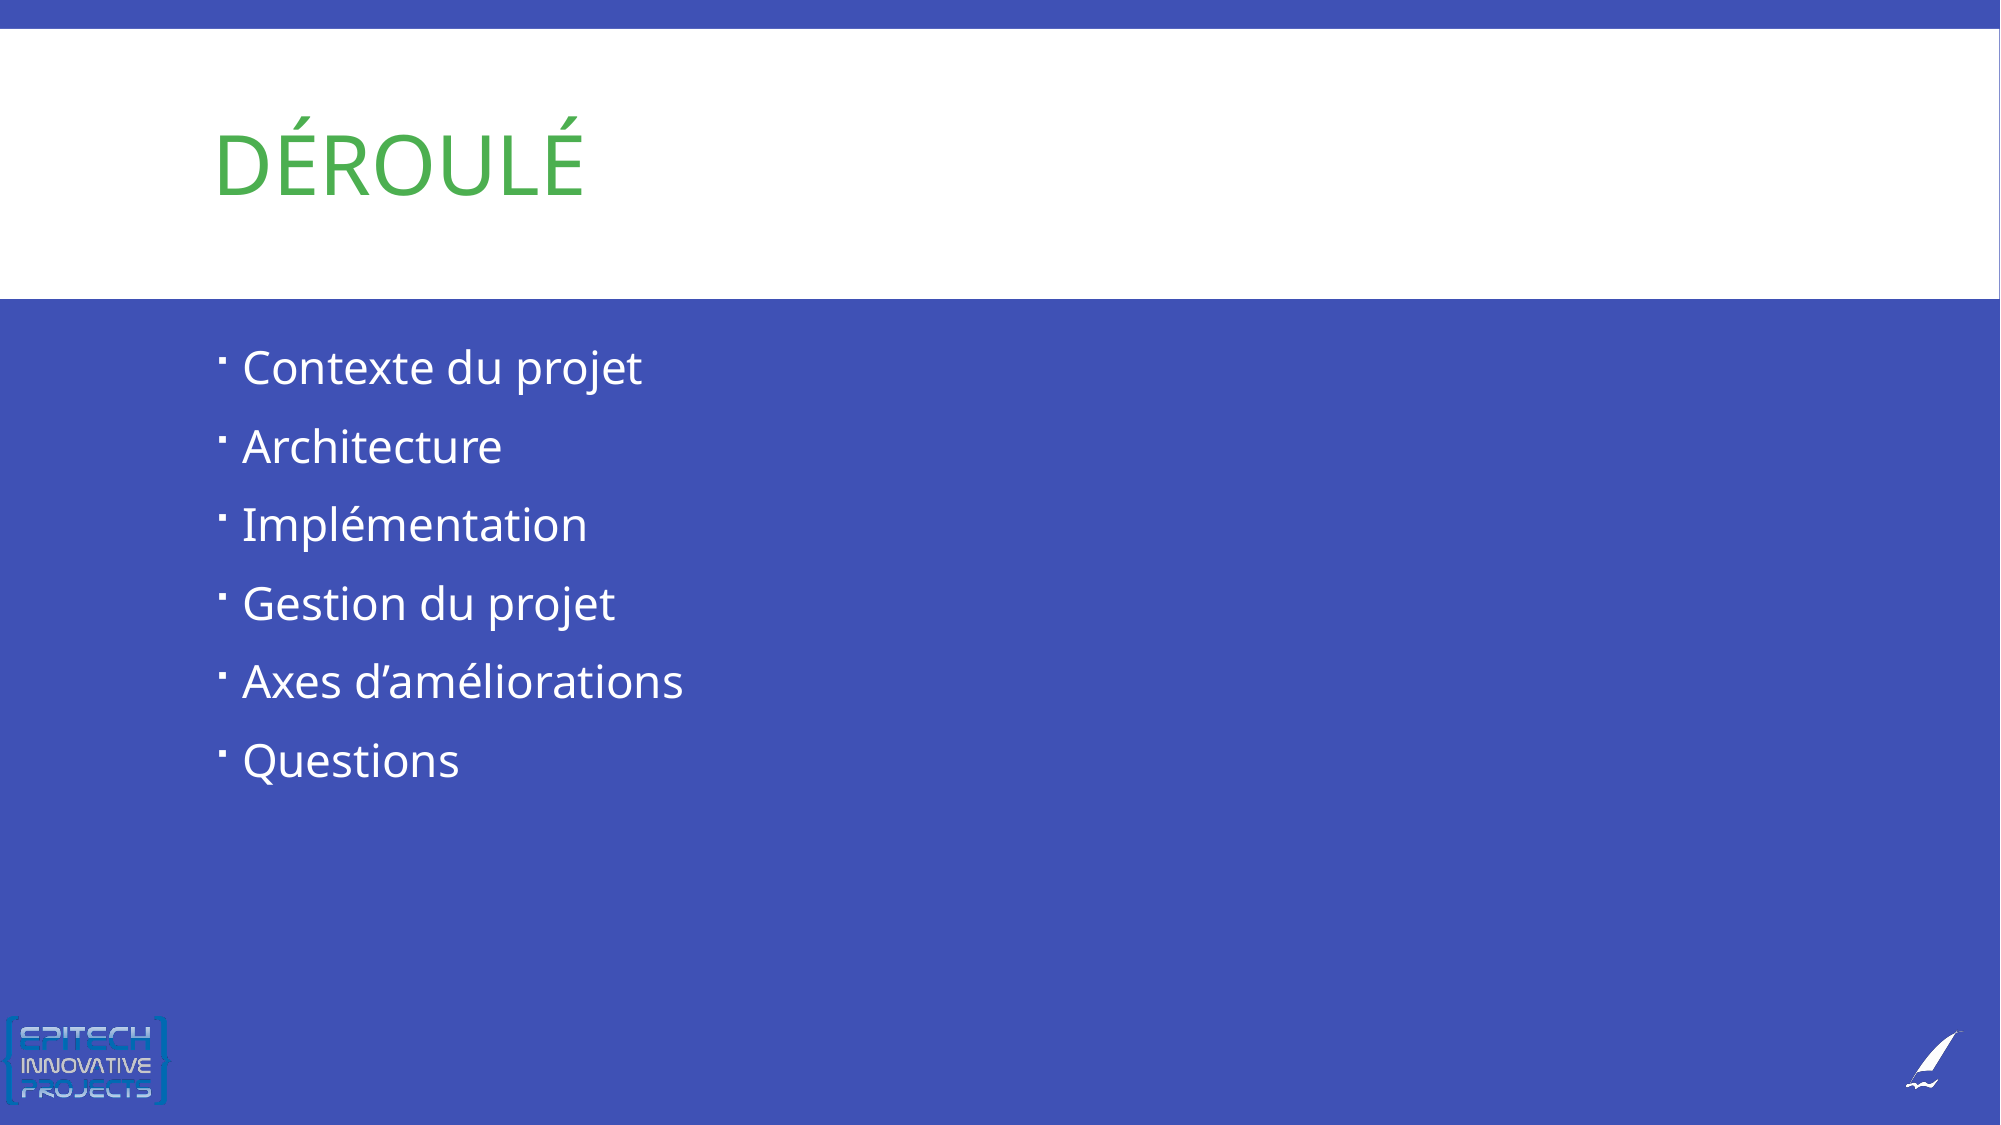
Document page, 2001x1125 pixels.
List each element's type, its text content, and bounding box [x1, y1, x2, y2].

title Déroulé [197, 46, 1803, 295]
picture [0, 1016, 172, 1105]
picture [1869, 994, 2000, 1125]
text_box Contexte du projet Architecture Implémentation Gestion du projet Axes d’améliorations Questions [197, 337, 1803, 1061]
